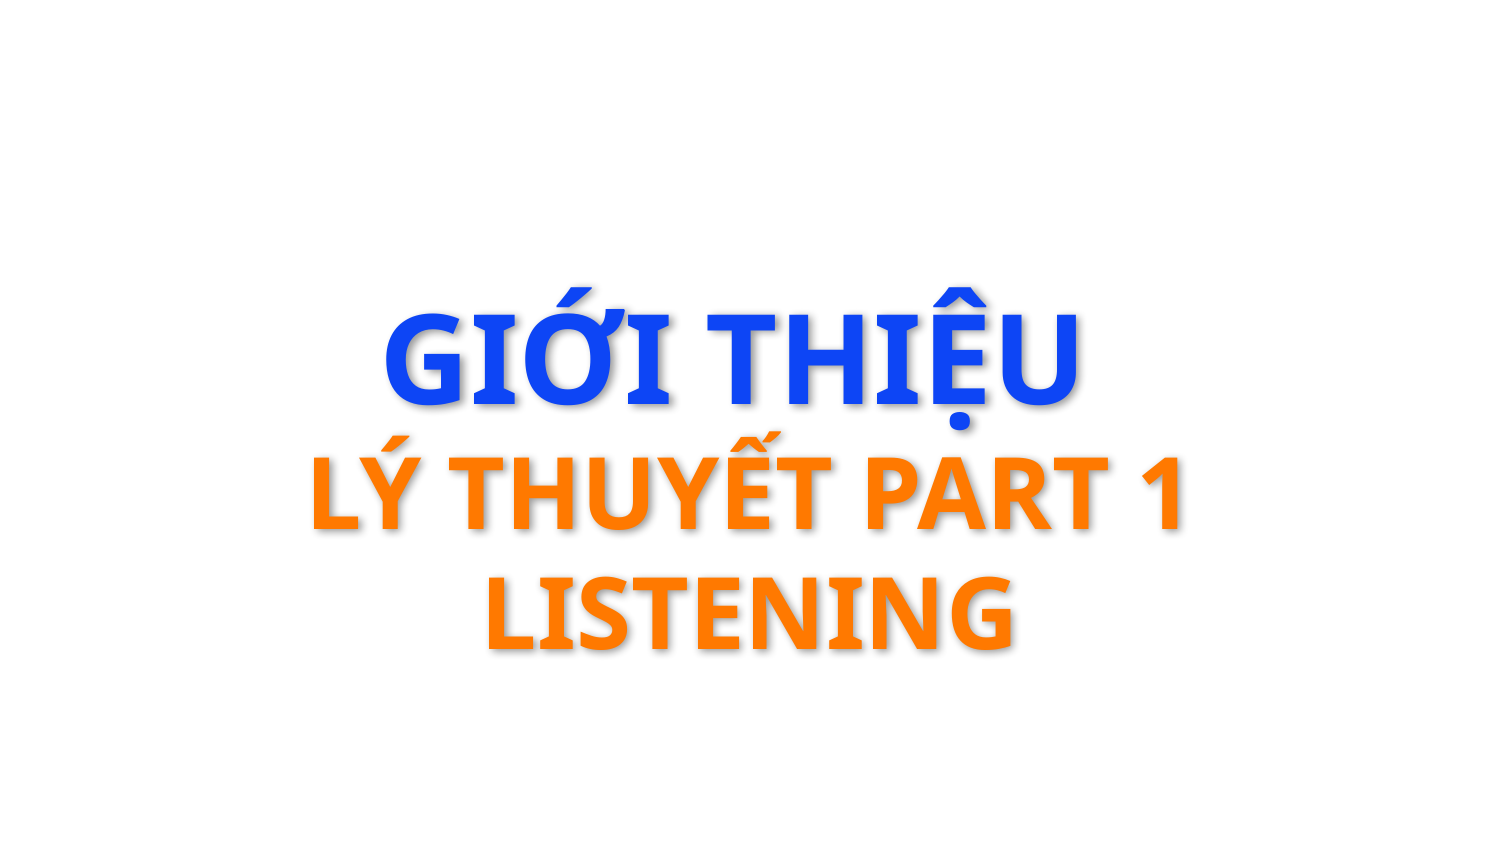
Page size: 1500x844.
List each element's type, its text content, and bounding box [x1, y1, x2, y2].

text_box GIỚI THIỆU LÝ THUYẾT PART 1 LISTENING [57, 196, 1443, 504]
